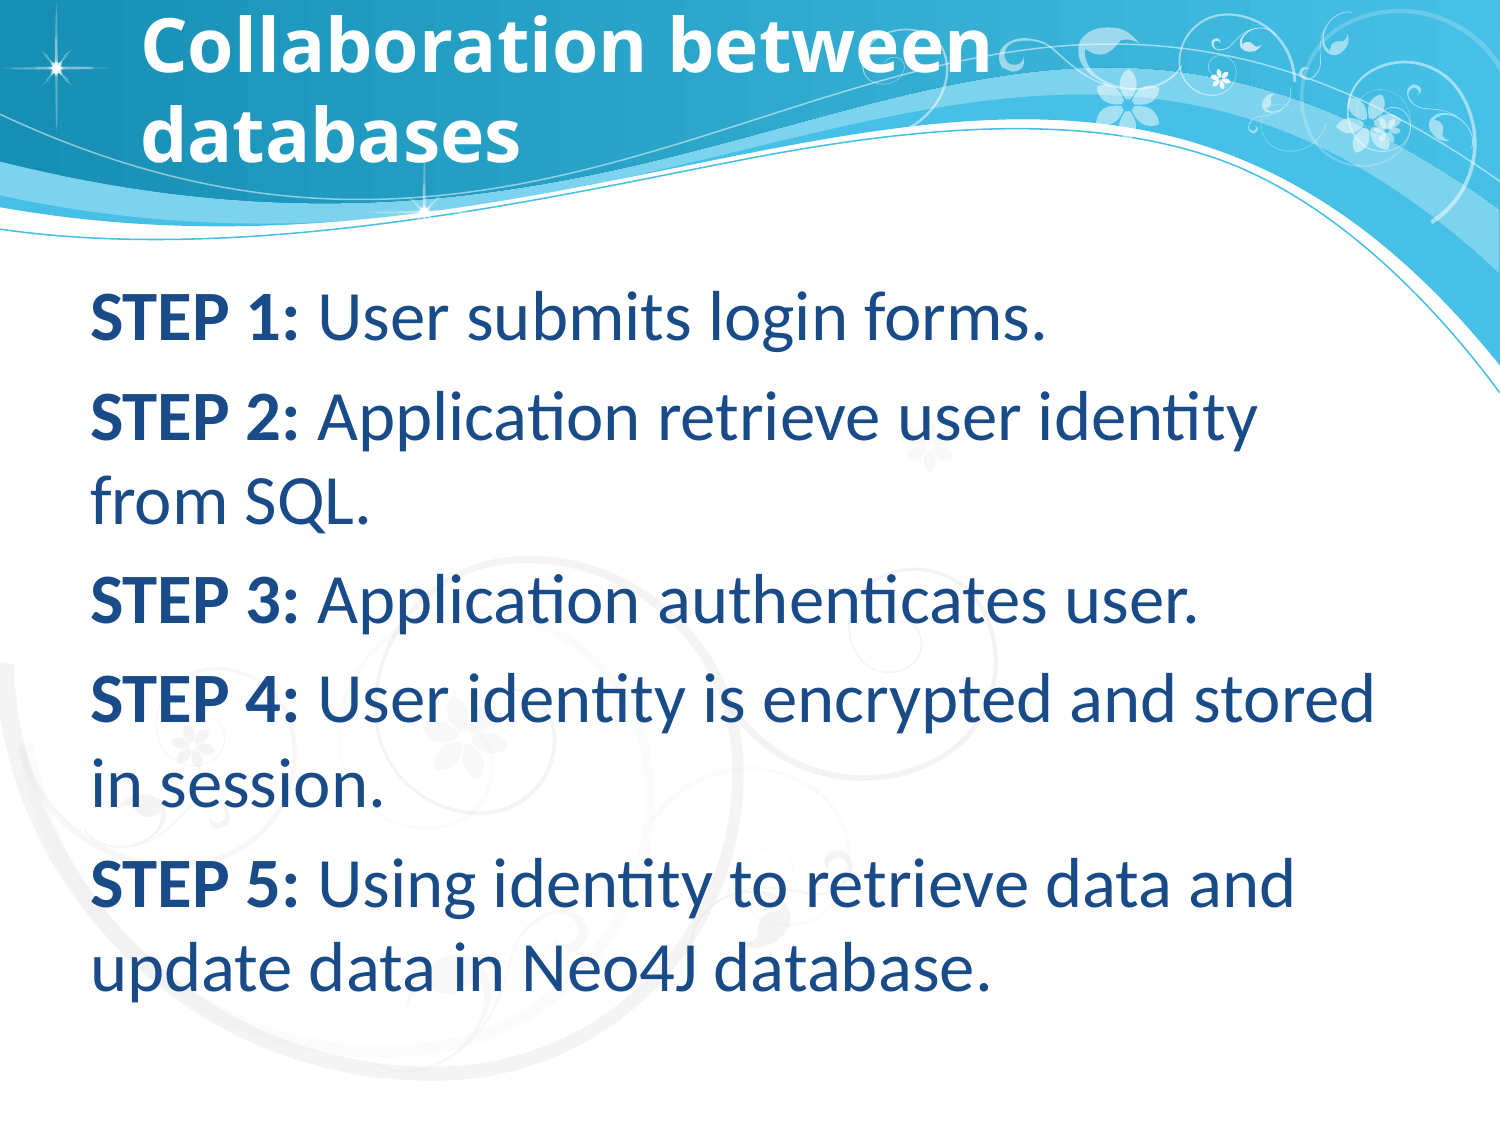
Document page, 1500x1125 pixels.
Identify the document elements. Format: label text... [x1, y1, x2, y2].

title Collaboration between databases [125, 12, 1388, 163]
picture [0, 0, 112, 138]
picture [362, 163, 487, 262]
list STEP 1: User submits login forms. STEP 2: Application retrieve user identity from SQL. STEP 3: Application authenticates user. STEP 4: User identity is encrypted and stored in session. STEP 5: Using identity to retrieve data and update data in Neo4J database. [75, 262, 1425, 1050]
